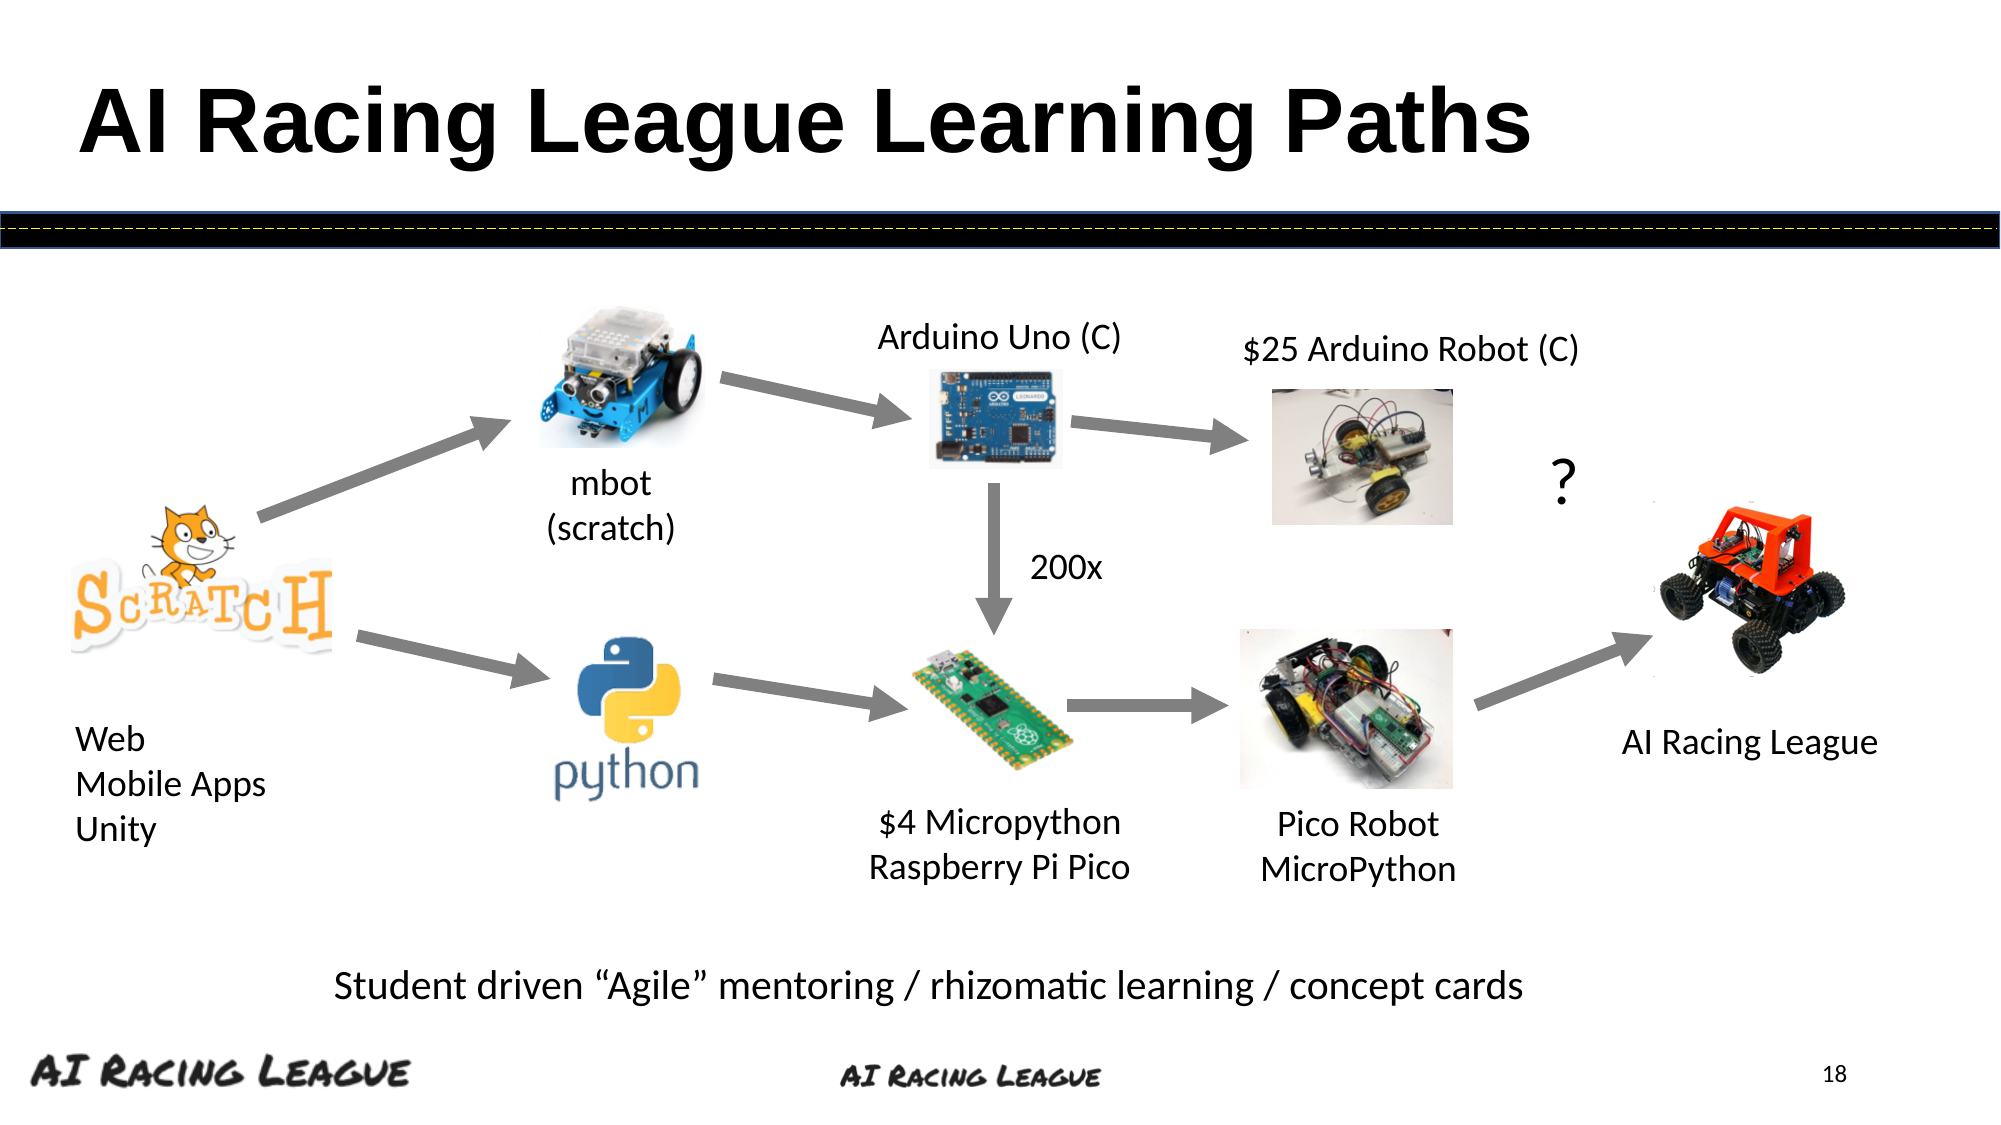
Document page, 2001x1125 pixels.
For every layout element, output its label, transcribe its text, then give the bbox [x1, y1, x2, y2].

picture [929, 369, 1063, 469]
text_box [357, 635, 551, 679]
text_box Arduino Uno (C) [862, 304, 1138, 365]
text_box mbot (scratch) [530, 451, 691, 556]
text_box Web Mobile Apps Unity [60, 706, 282, 856]
slide_number 18 [1412, 1042, 1863, 1103]
picture [539, 306, 705, 448]
title AI Racing League Learning Paths [62, 36, 1788, 209]
picture [71, 497, 332, 694]
picture [1272, 389, 1453, 525]
list Student driven “Agile” mentoring / rhizomatic learning / concept cards [237, 955, 1621, 1066]
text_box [258, 419, 512, 518]
picture [548, 627, 704, 812]
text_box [1066, 629, 1654, 899]
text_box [720, 377, 913, 420]
picture [29, 1049, 415, 1096]
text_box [713, 483, 1148, 896]
picture [1653, 501, 1848, 677]
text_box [1071, 421, 1249, 441]
picture [839, 1066, 1104, 1093]
text_box $25 Arduino Robot (C) [1227, 316, 1596, 376]
text_box AI Racing League [1654, 709, 1894, 770]
text_box ? [1533, 430, 1595, 526]
